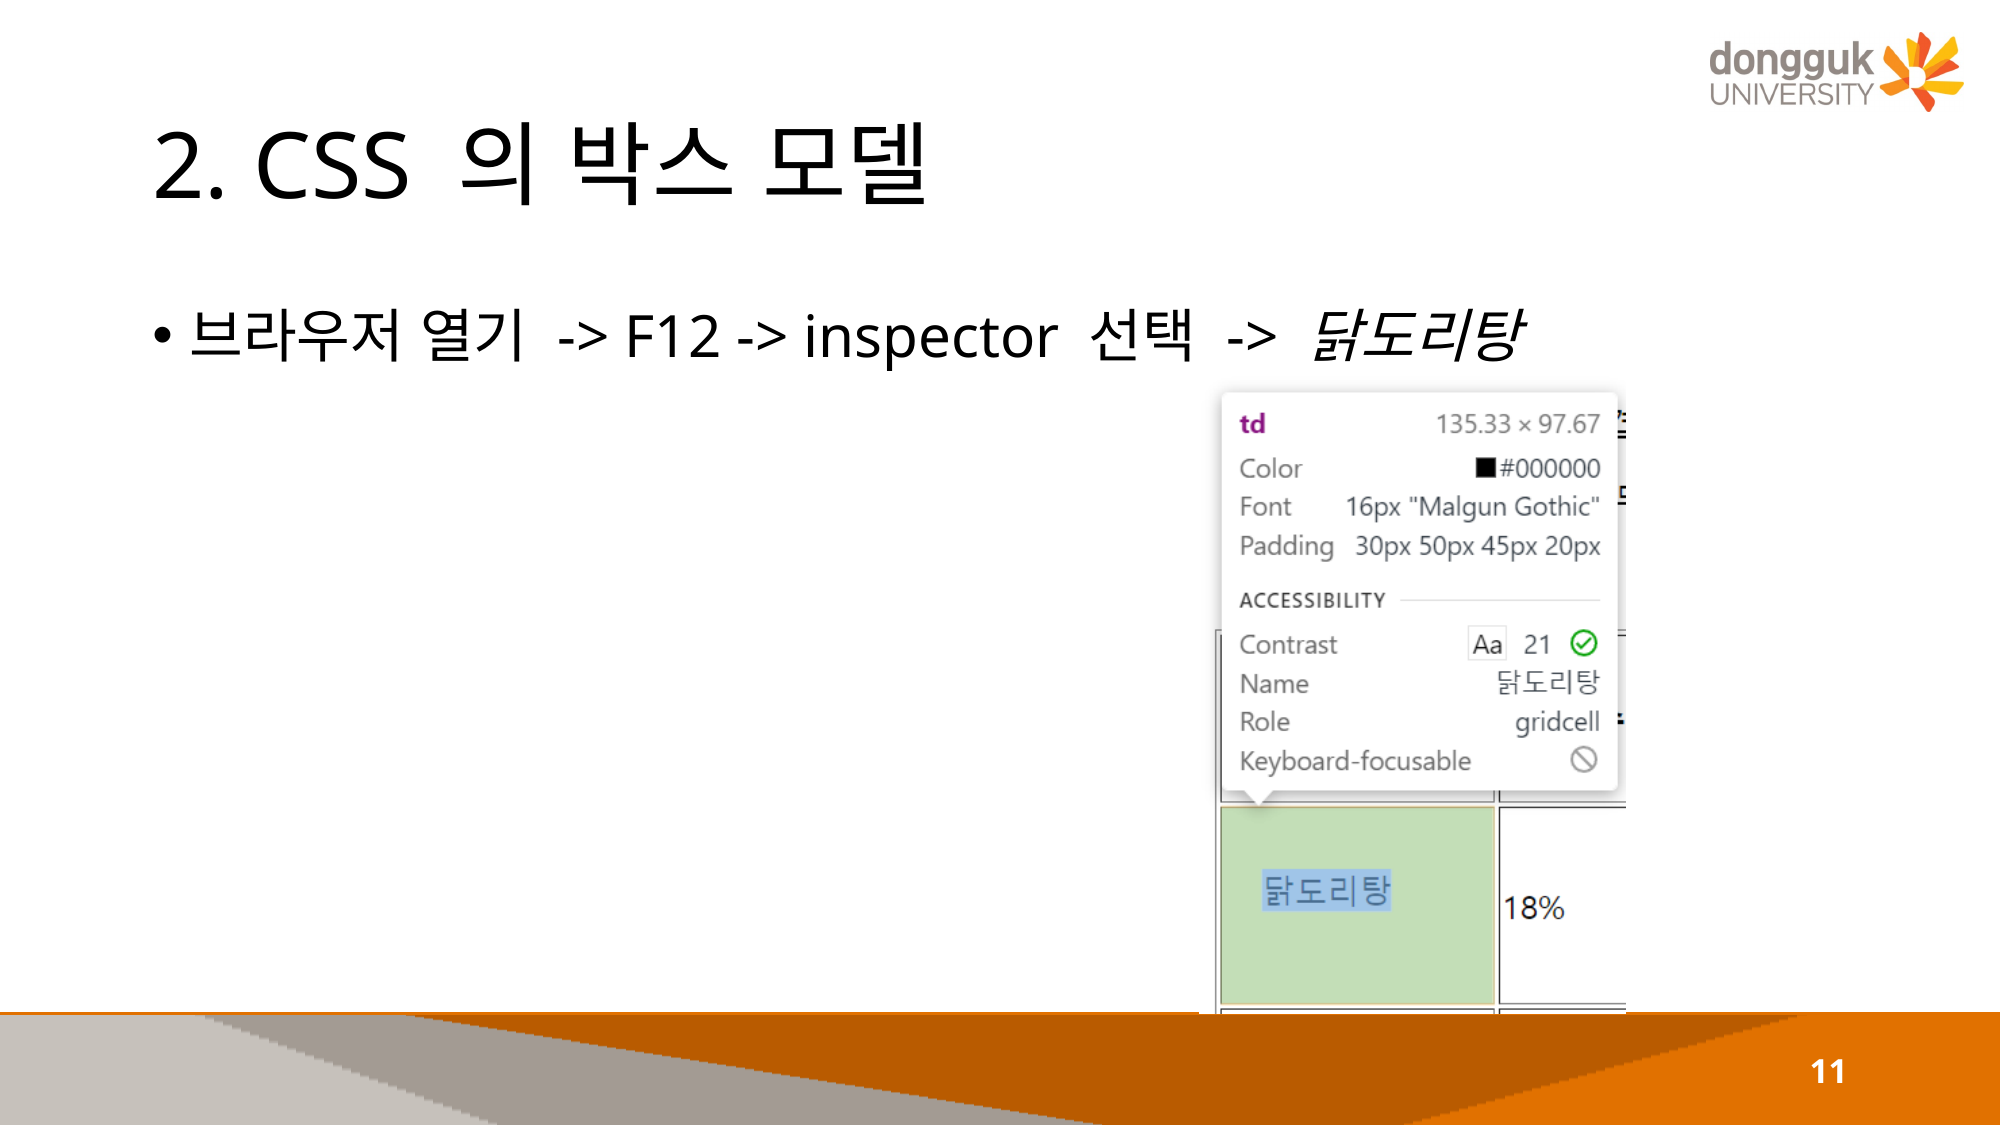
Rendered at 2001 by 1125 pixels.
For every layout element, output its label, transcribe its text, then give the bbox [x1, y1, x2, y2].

picture [1198, 375, 1626, 1014]
title 2. CSS 의 박스 모델 [137, 59, 1863, 278]
slide_number 11 [1412, 1042, 1863, 1103]
picture [1710, 32, 1964, 112]
list 브라우저 열기 -> F12 -> inspector 선택 -> 닭도리탕 [137, 299, 1863, 1014]
picture [0, 1015, 2000, 1125]
